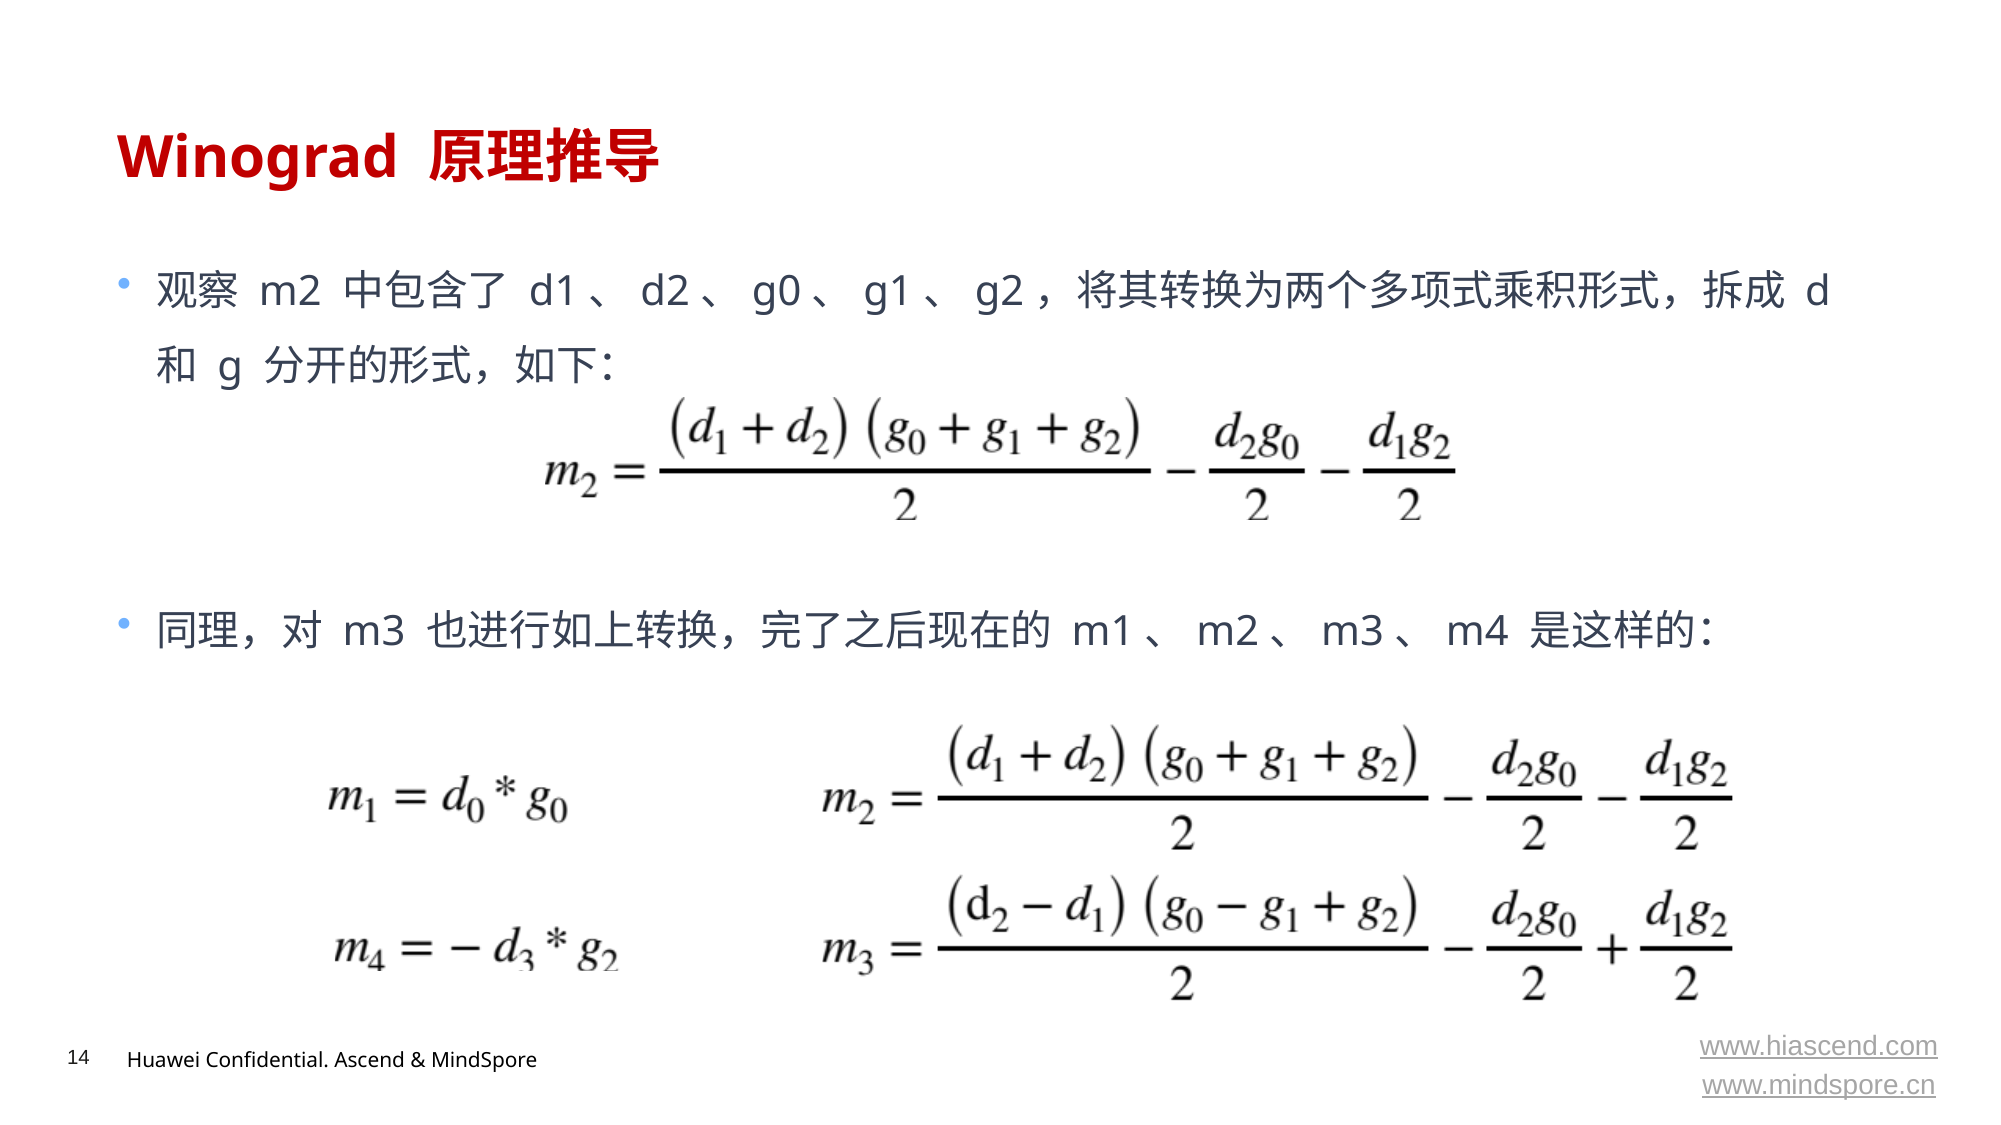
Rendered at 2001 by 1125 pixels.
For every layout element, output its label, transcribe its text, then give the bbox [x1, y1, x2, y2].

picture [544, 396, 1456, 521]
list 观察 m2 中包含了 d1、d2、g0、g1、g2，将其转换为两个多项式乘积形式，拆成 d 和 g 分开的形式，如下： [102, 231, 1901, 395]
title Winograd 原理推导 [102, 111, 1901, 209]
picture [822, 715, 1733, 1019]
picture [326, 900, 643, 984]
text_box 同理，对 m3 也进行如上转换，完了之后现在的 m1、m2、m3、m4 是这样的： [102, 586, 1901, 669]
picture [327, 774, 589, 832]
